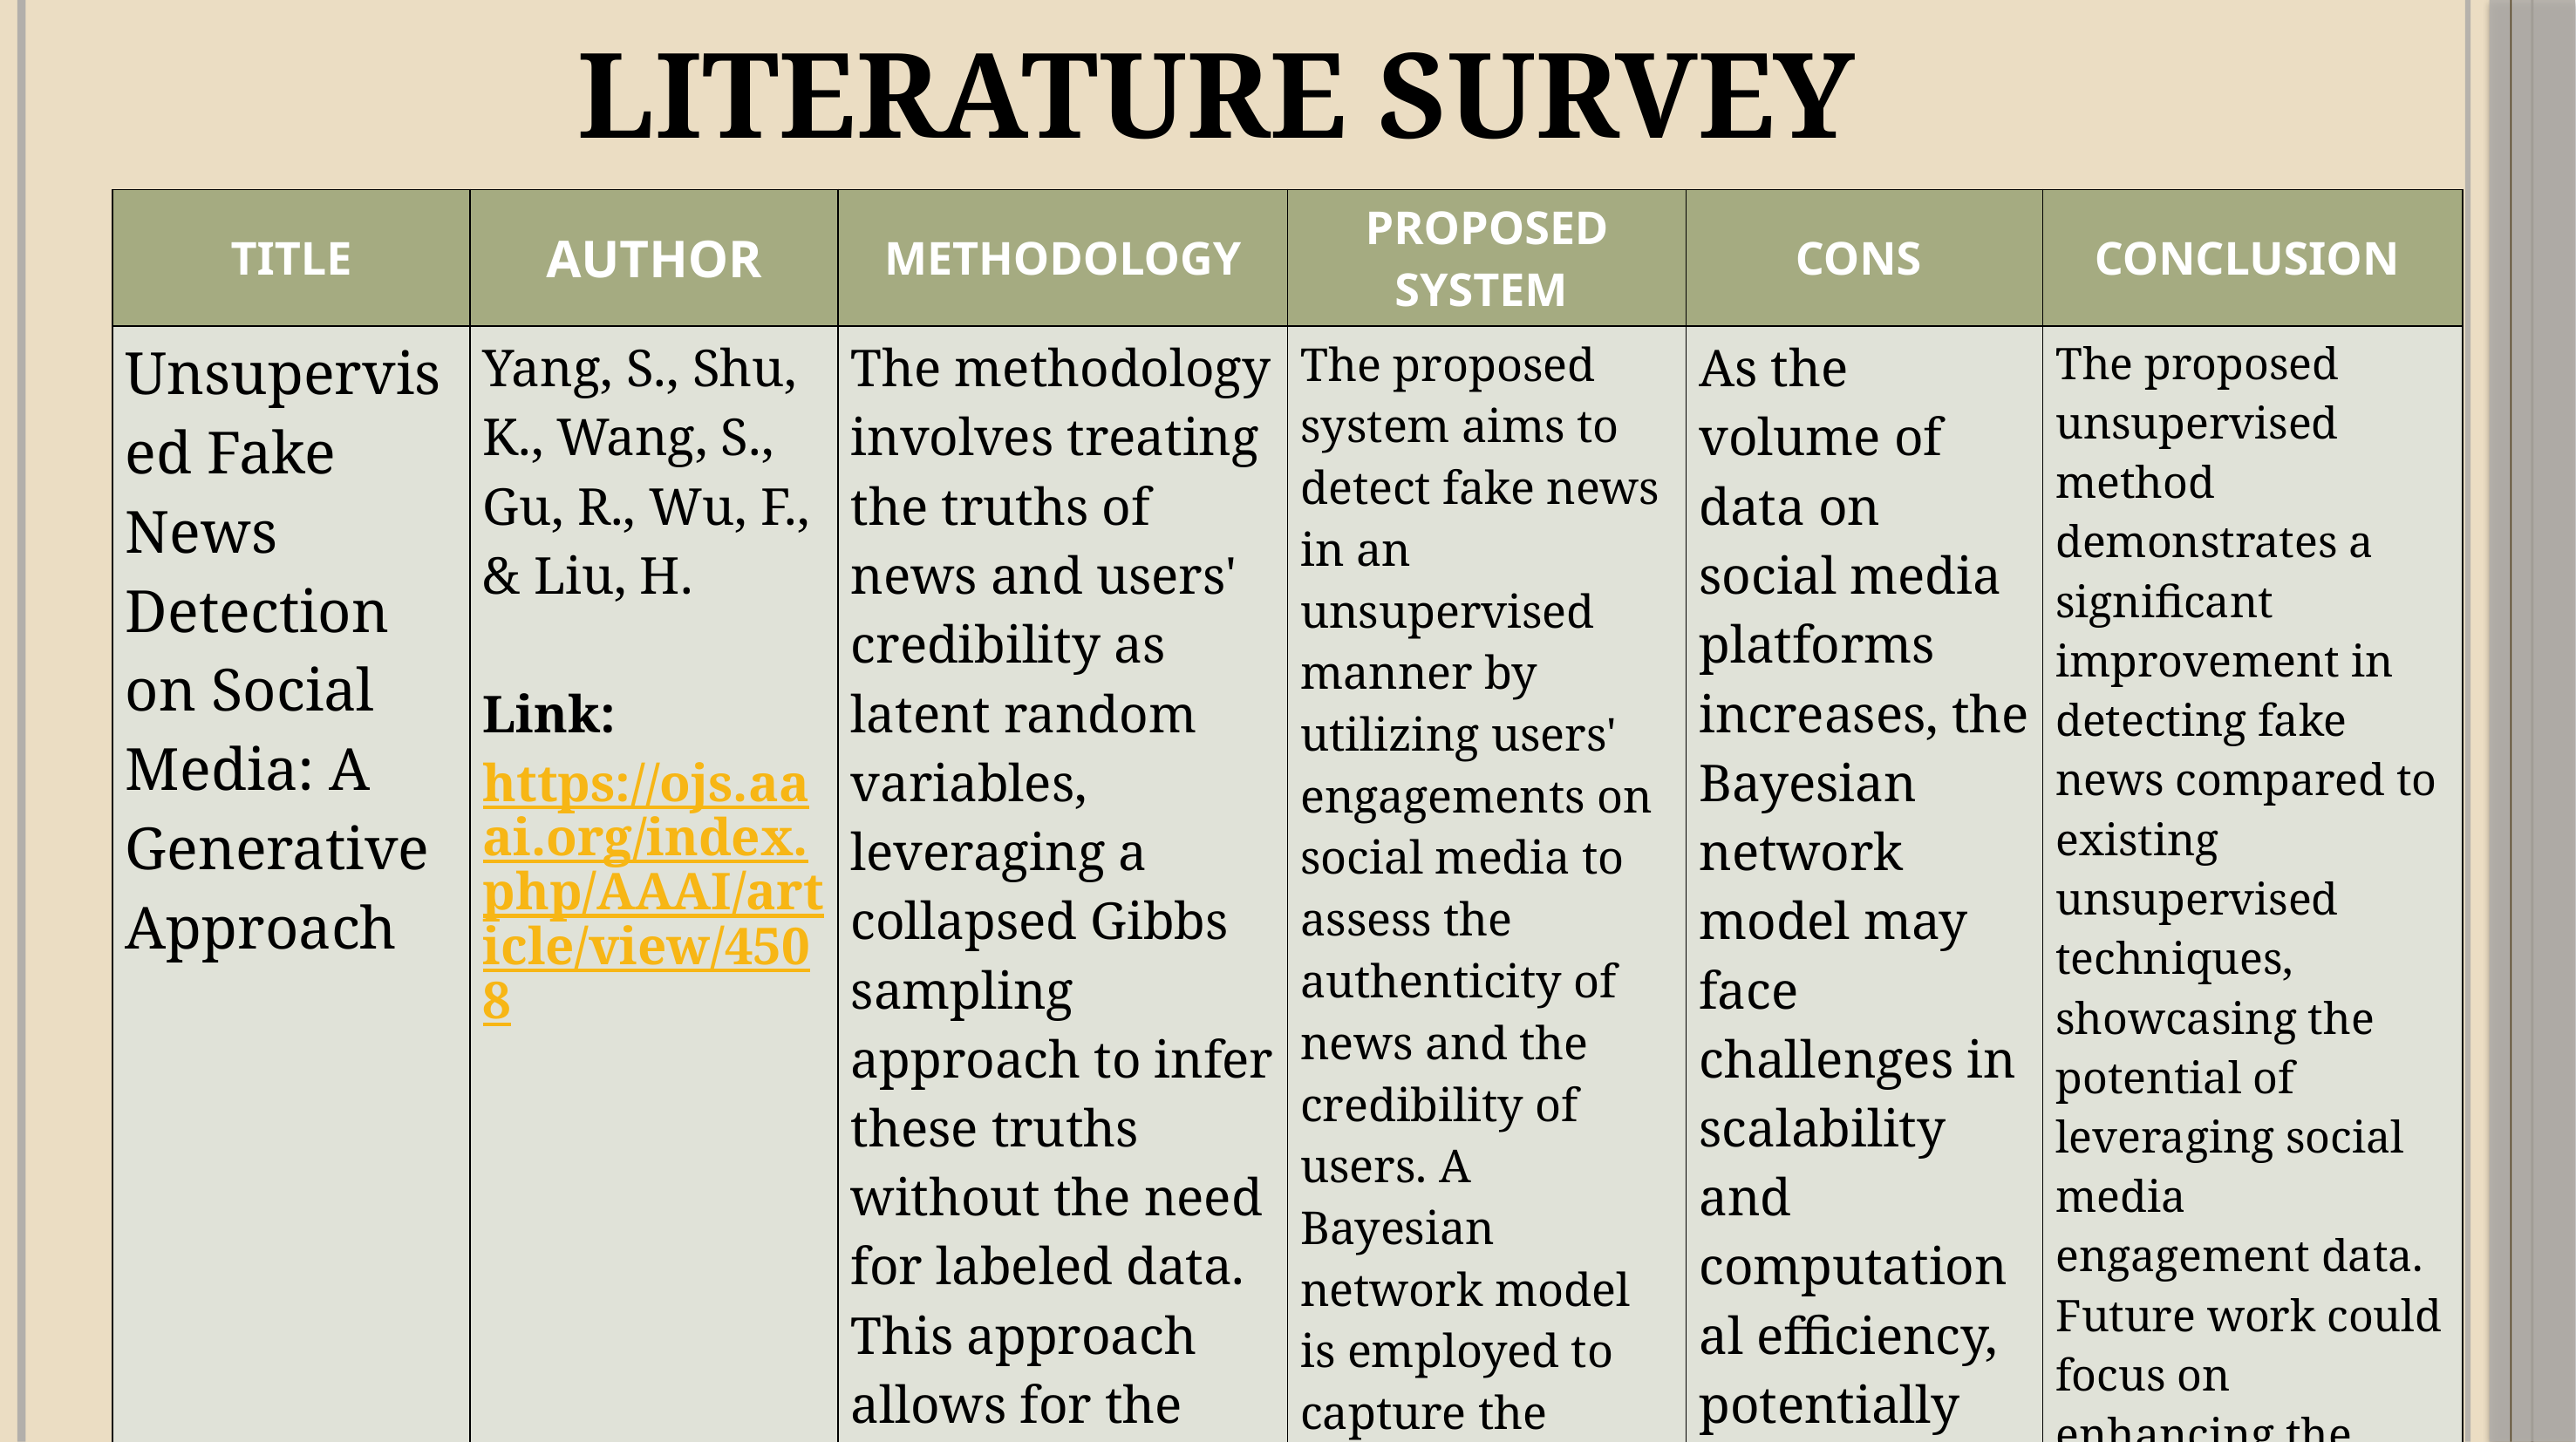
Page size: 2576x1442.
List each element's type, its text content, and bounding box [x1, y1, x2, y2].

table_cell The proposed unsupervised method demonstrates a significant improvement in detecting fake news compared to existing unsupervised techniques, showcasing the potential of leveraging social media engagement data. Future work could focus on enhancing the model's accuracy and addressing the limitations associated with biased user engagement data. [2043, 327, 2462, 1442]
table_header CONCLUSION [2043, 190, 2462, 325]
table_header PROPOSED SYSTEM [1288, 190, 1686, 325]
table_header TITLE [113, 190, 469, 325]
table_cell The proposed system aims to detect fake news in an unsupervised manner by utilizing users' engagements on social media to assess the authenticity of news and the credibility of users. A Bayesian network model is employed to capture the relationships between news truths, user opinions, and user credibility. [1288, 327, 1686, 1442]
table_header AUTHOR [471, 190, 837, 325]
title Literature Survey [128, 0, 2274, 173]
table_header CONS [1687, 190, 2042, 325]
table_cell The methodology involves treating the truths of news and users' credibility as latent random variables, leveraging a collapsed Gibbs sampling approach to infer these truths without the need for labeled data. This approach allows for the effective modeling of conditional dependencies within the data. [839, 327, 1287, 1442]
table_cell Yang, S., Shu, K., Wang, S., Gu, R., Wu, F., & Liu, H. Link: https://ojs.aaai.org/index.php/AAAI/article/view/4508 [471, 327, 837, 1442]
table_cell Unsupervised Fake News Detection on Social Media: A Generative Approach [113, 327, 469, 1442]
table_header METHODOLOGY [839, 190, 1287, 325]
table_cell As the volume of data on social media platforms increases, the Bayesian network model may face challenges in scalability and computational efficiency, potentially impacting its real-time performance in detecting fake news. [1687, 327, 2042, 1442]
